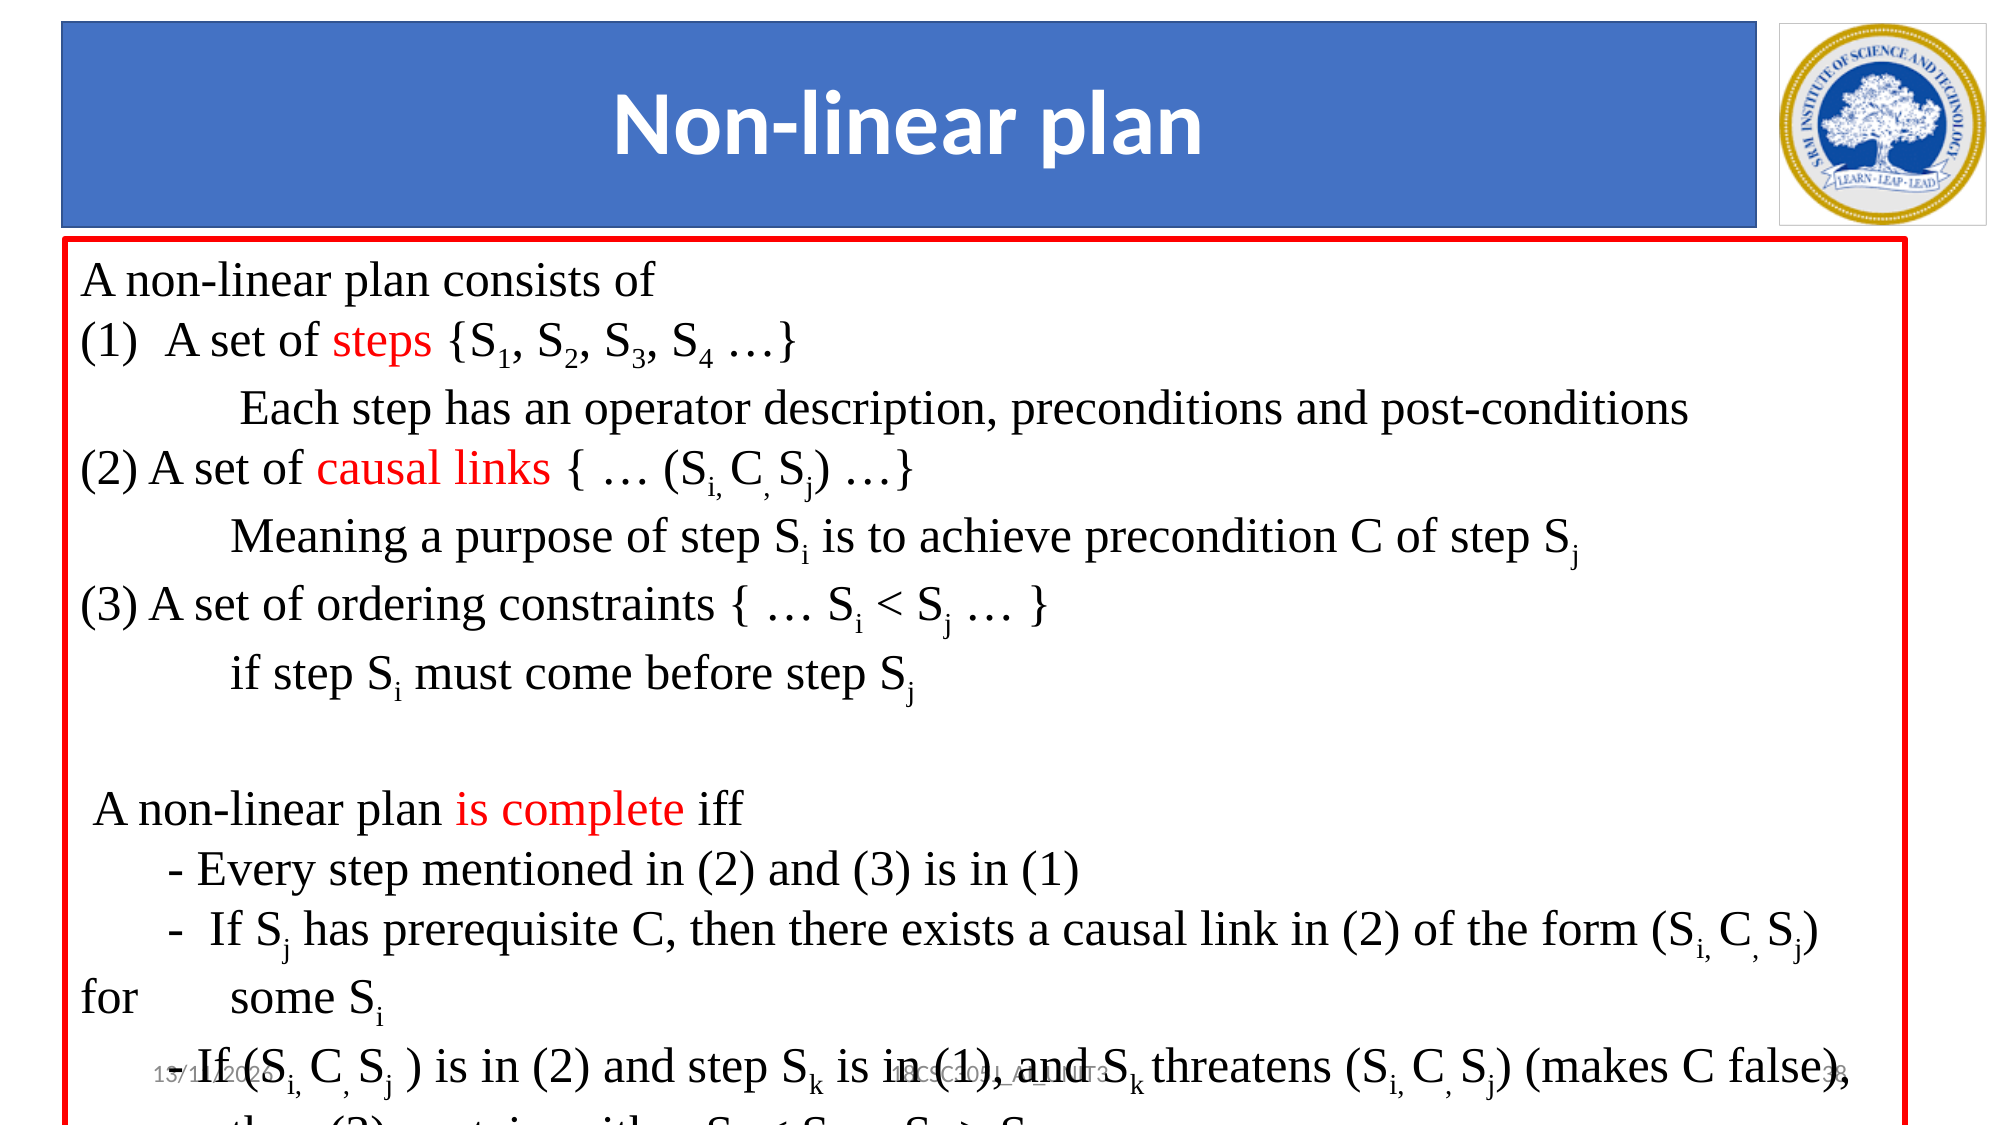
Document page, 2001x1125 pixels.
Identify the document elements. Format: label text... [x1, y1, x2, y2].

picture [1778, 22, 1988, 227]
title Non-linear plan [61, 21, 1757, 228]
text_box A non-linear plan consists of A set of steps {S1, S2, S3, S4 …} Each step has an operator description, preconditions and post-conditions (2) A set of causal links { … (Si, C, Sj) …} Meaning a purpose of step Si is to achieve precondition C of step Sj (3) A set of ordering constraints { … Si < Sj … } if step Si must come before step Sj A non-linear plan is complete iff - Every step mentioned in (2) and (3) is in (1) - If Sj has prerequisite C, then there exists a causal link in (2) of the form (Si, C, Sj) for some Si - If (Si, C, Sj ) is in (2) and step Sk is in (1), and Sk threatens (Si, C, Sj) (makes C false), then (3) contains either Sk < Si or Sk > Sj [65, 238, 1905, 1125]
